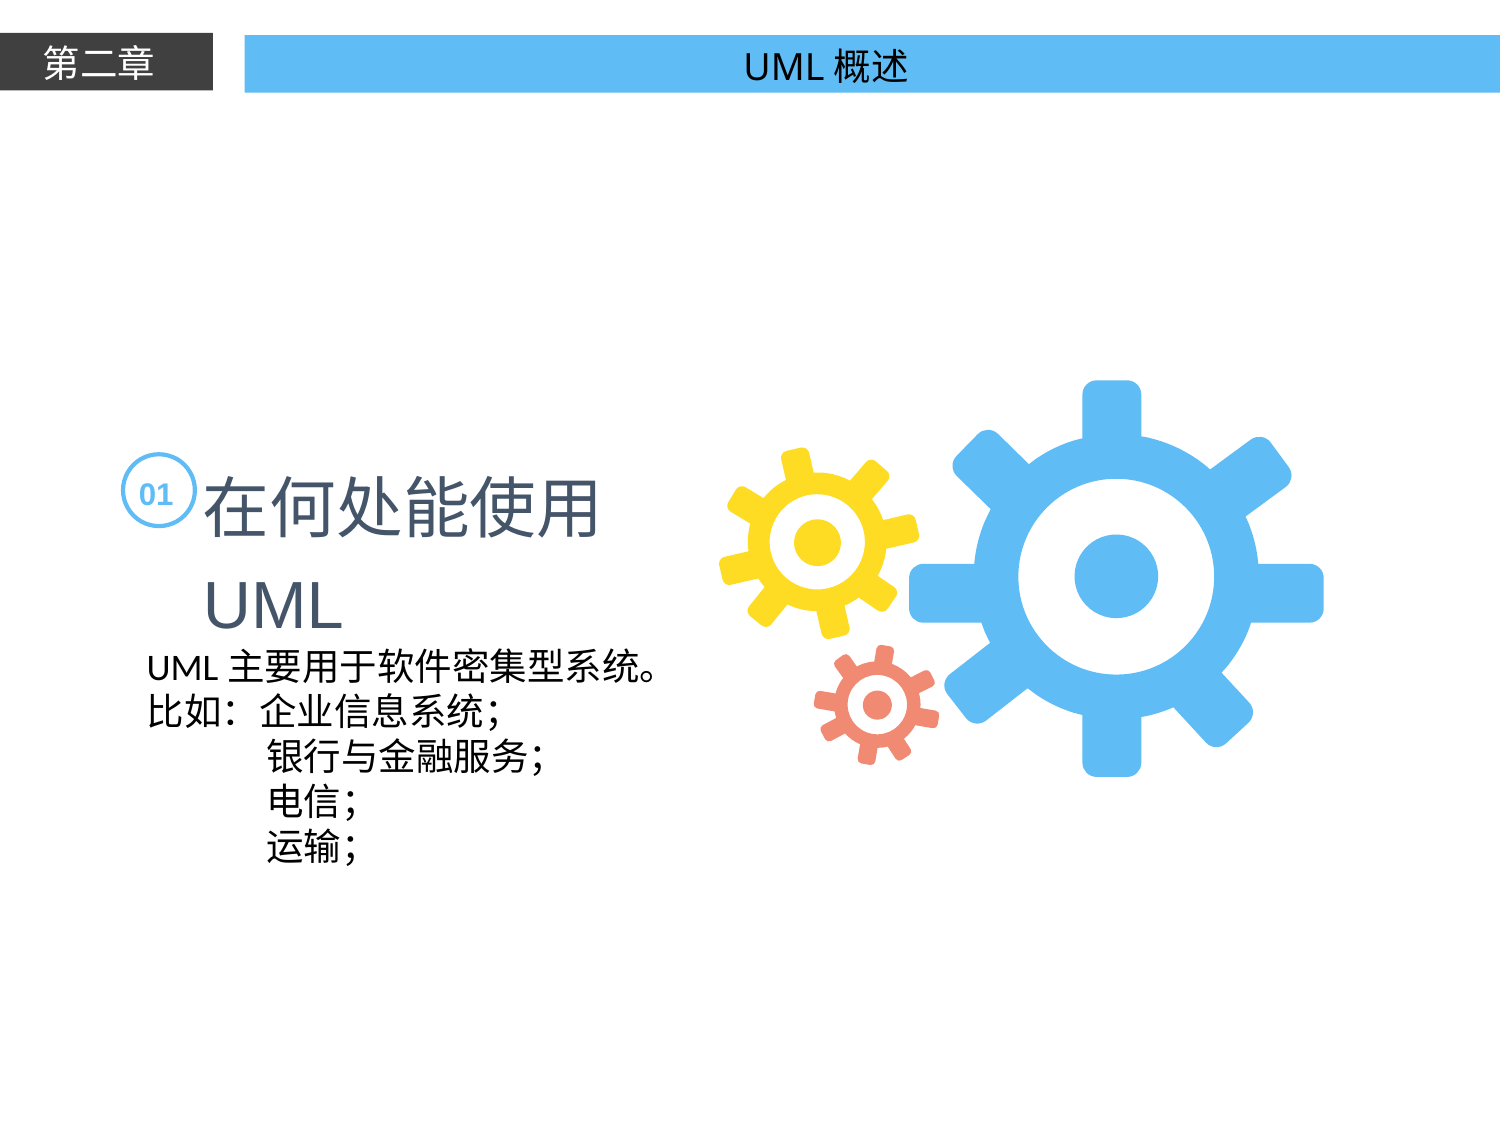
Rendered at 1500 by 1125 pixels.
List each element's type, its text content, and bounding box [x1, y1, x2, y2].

text_box [244, 34, 1500, 94]
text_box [716, 446, 909, 640]
text_box UML概述 [598, 35, 1054, 95]
text_box 01 [131, 467, 181, 512]
text_box [0, 32, 27, 91]
text_box 在何处能使用UML [202, 449, 716, 635]
text_box UML主要用于软件密集型系统。 比如：企业信息系统； 银行与金融服务； 电信； 运输； [131, 635, 727, 875]
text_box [909, 380, 1324, 777]
text_box [123, 454, 195, 527]
text_box 第二章 [27, 32, 186, 93]
text_box [186, 32, 214, 91]
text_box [814, 644, 941, 766]
